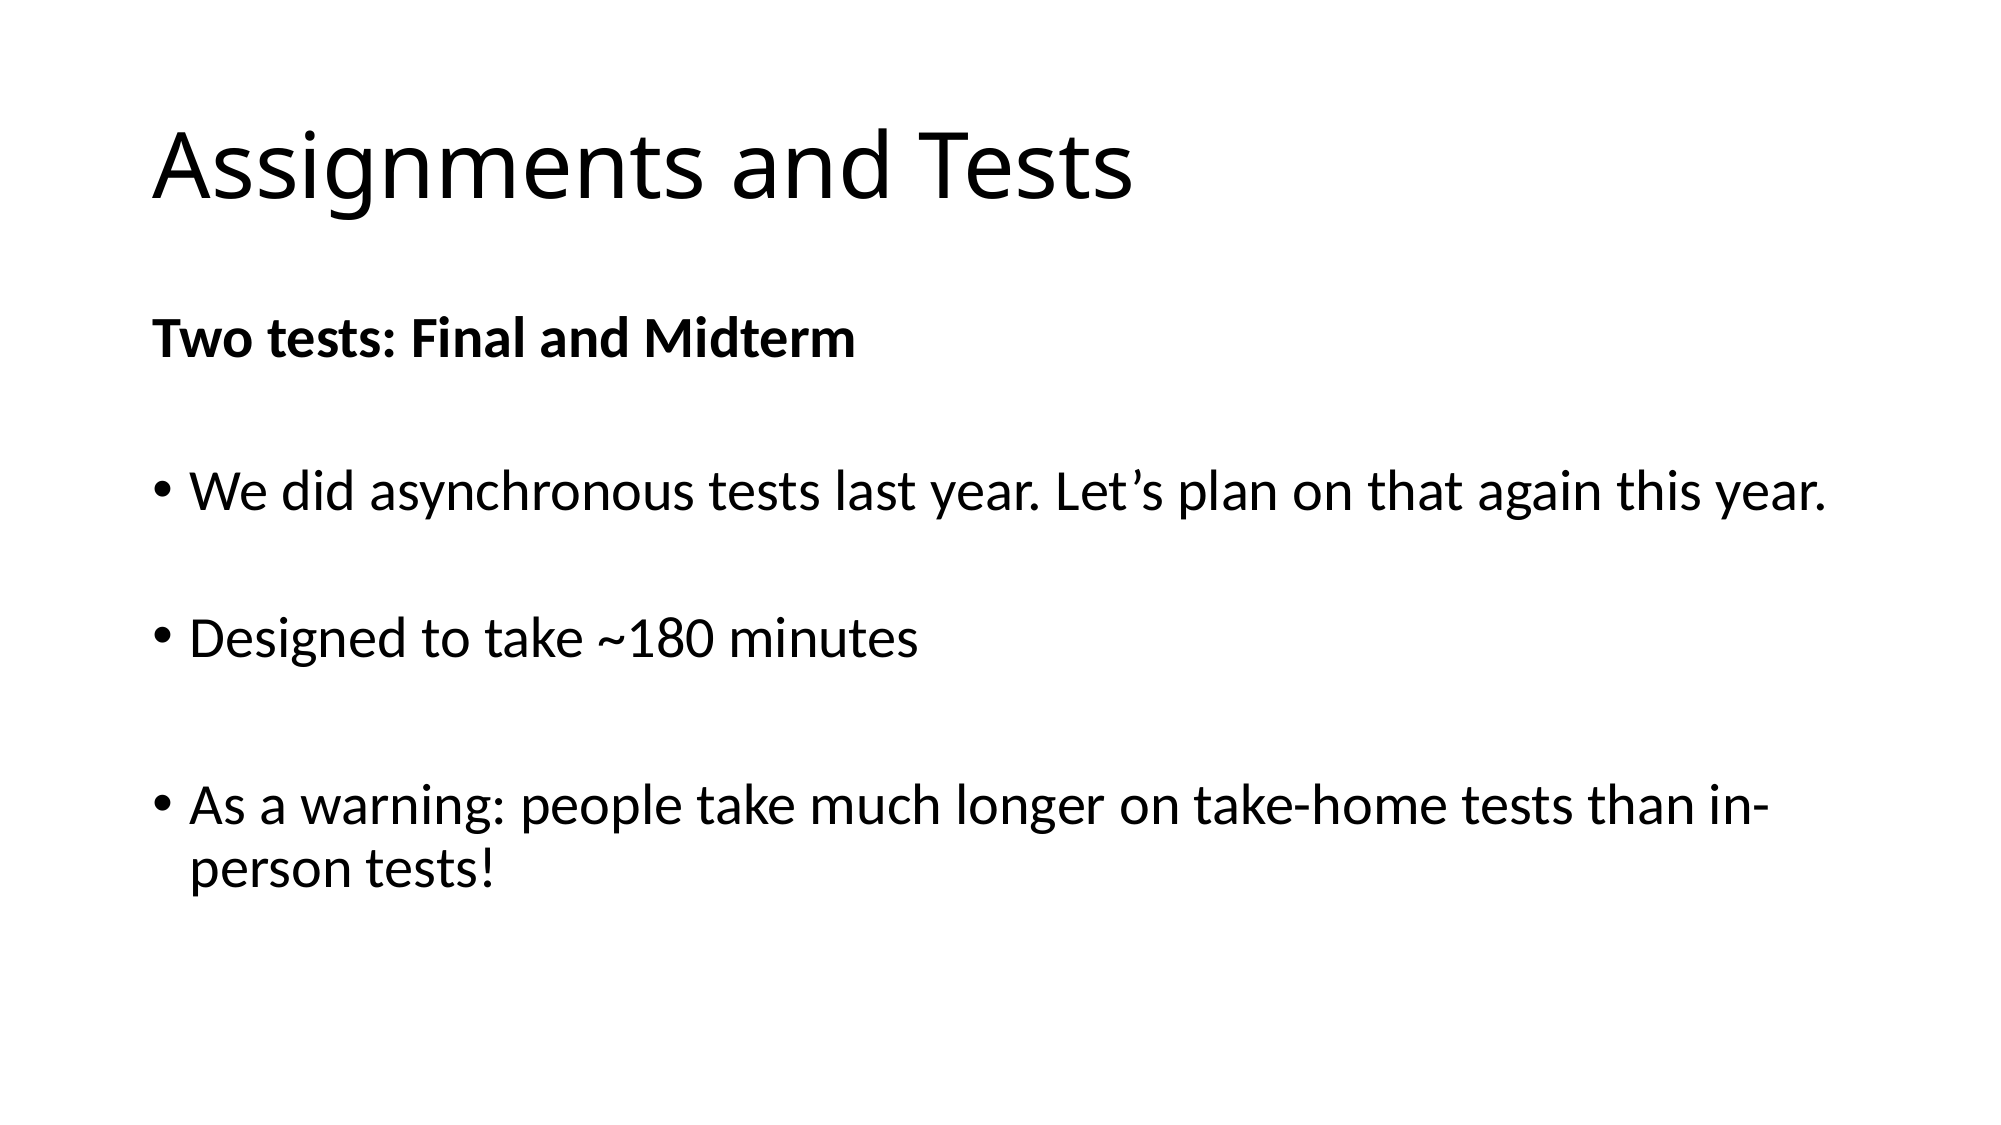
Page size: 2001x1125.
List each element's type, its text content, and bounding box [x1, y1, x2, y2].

title Assignments and Tests [137, 59, 1863, 278]
list Two tests: Final and Midterm We did asynchronous tests last year. Let’s plan on that again this year. Designed to take ~180 minutes As a warning: people take much longer on take-home tests than in-person tests! [137, 299, 1863, 1014]
